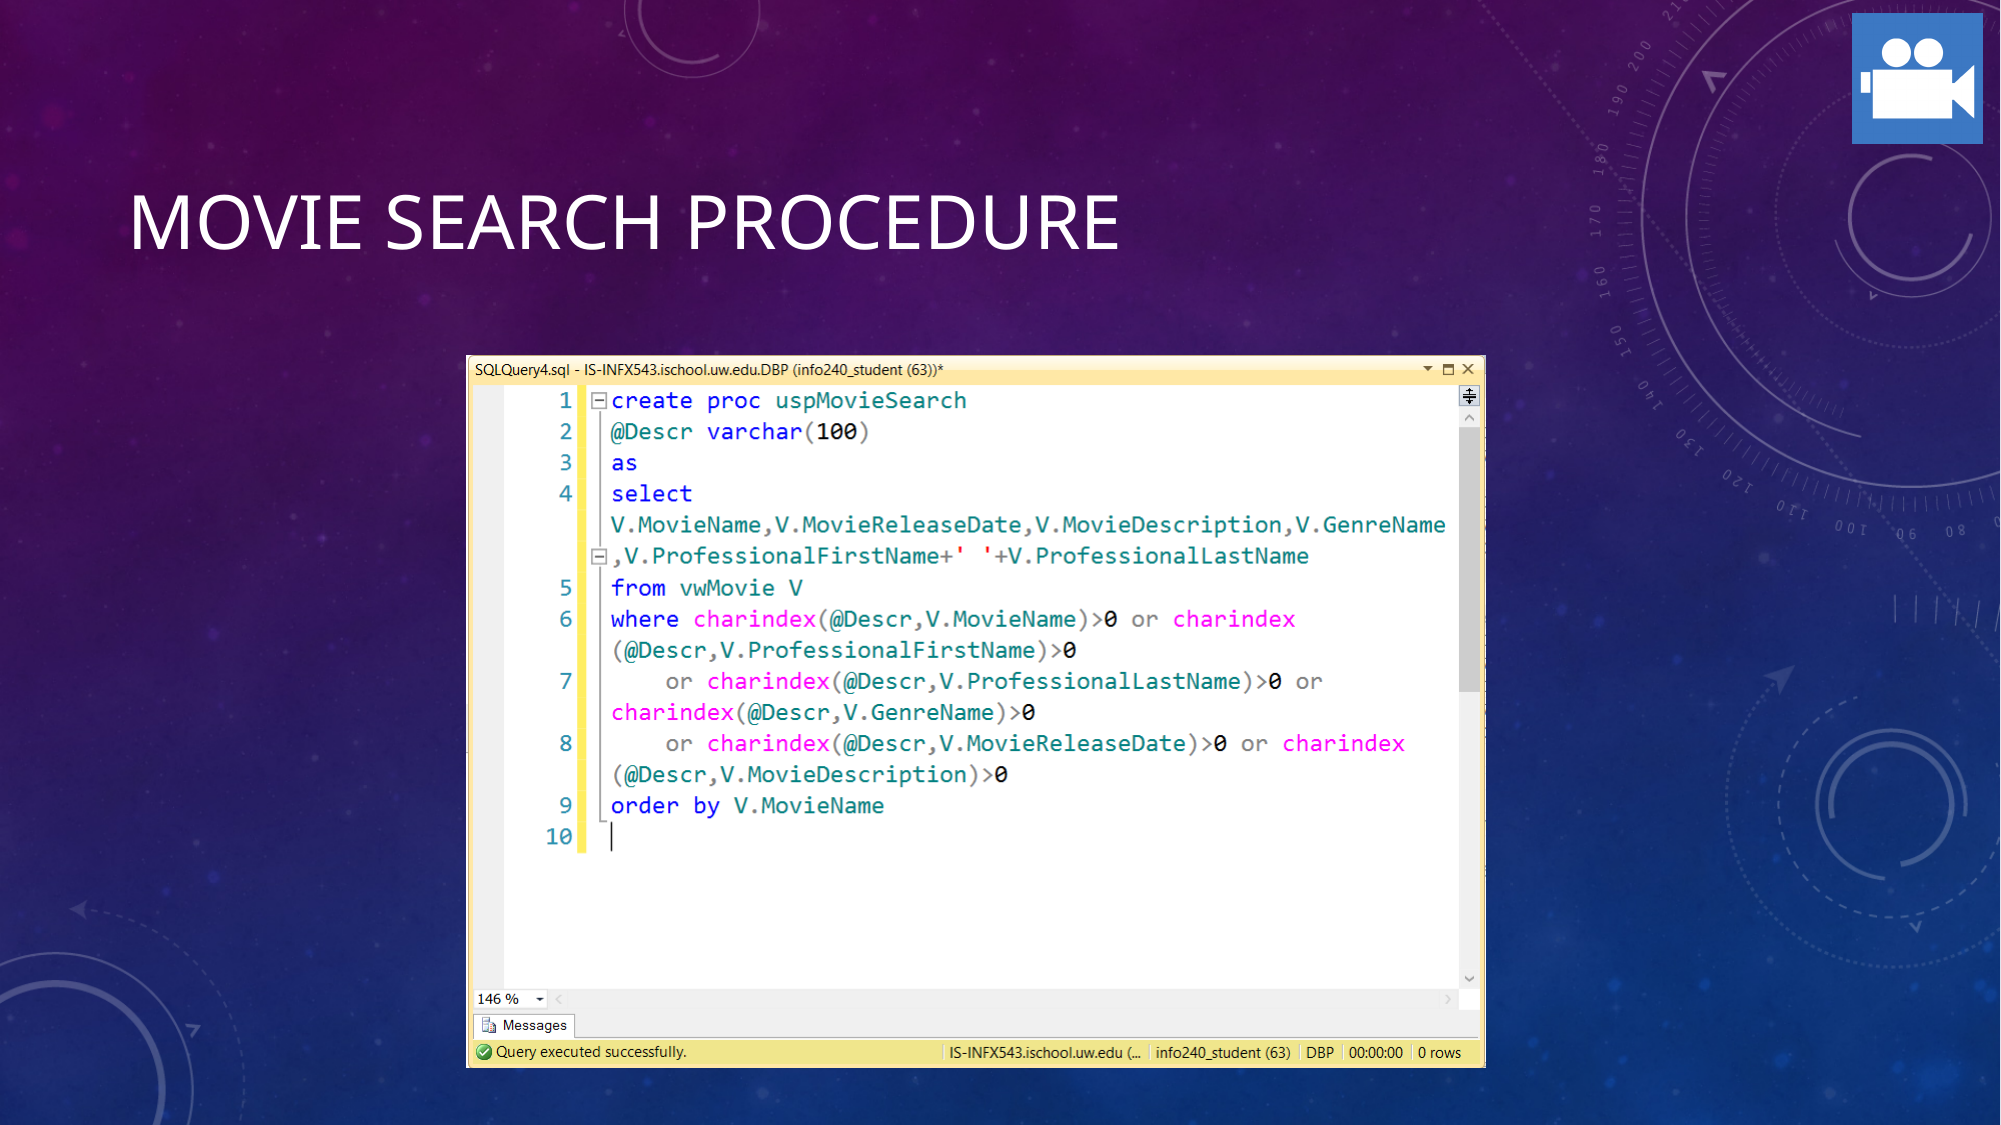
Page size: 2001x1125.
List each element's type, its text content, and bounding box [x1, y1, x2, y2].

picture [0, 0, 2001, 1125]
title Movie Search Procedure [112, 99, 1775, 339]
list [465, 355, 1487, 1068]
